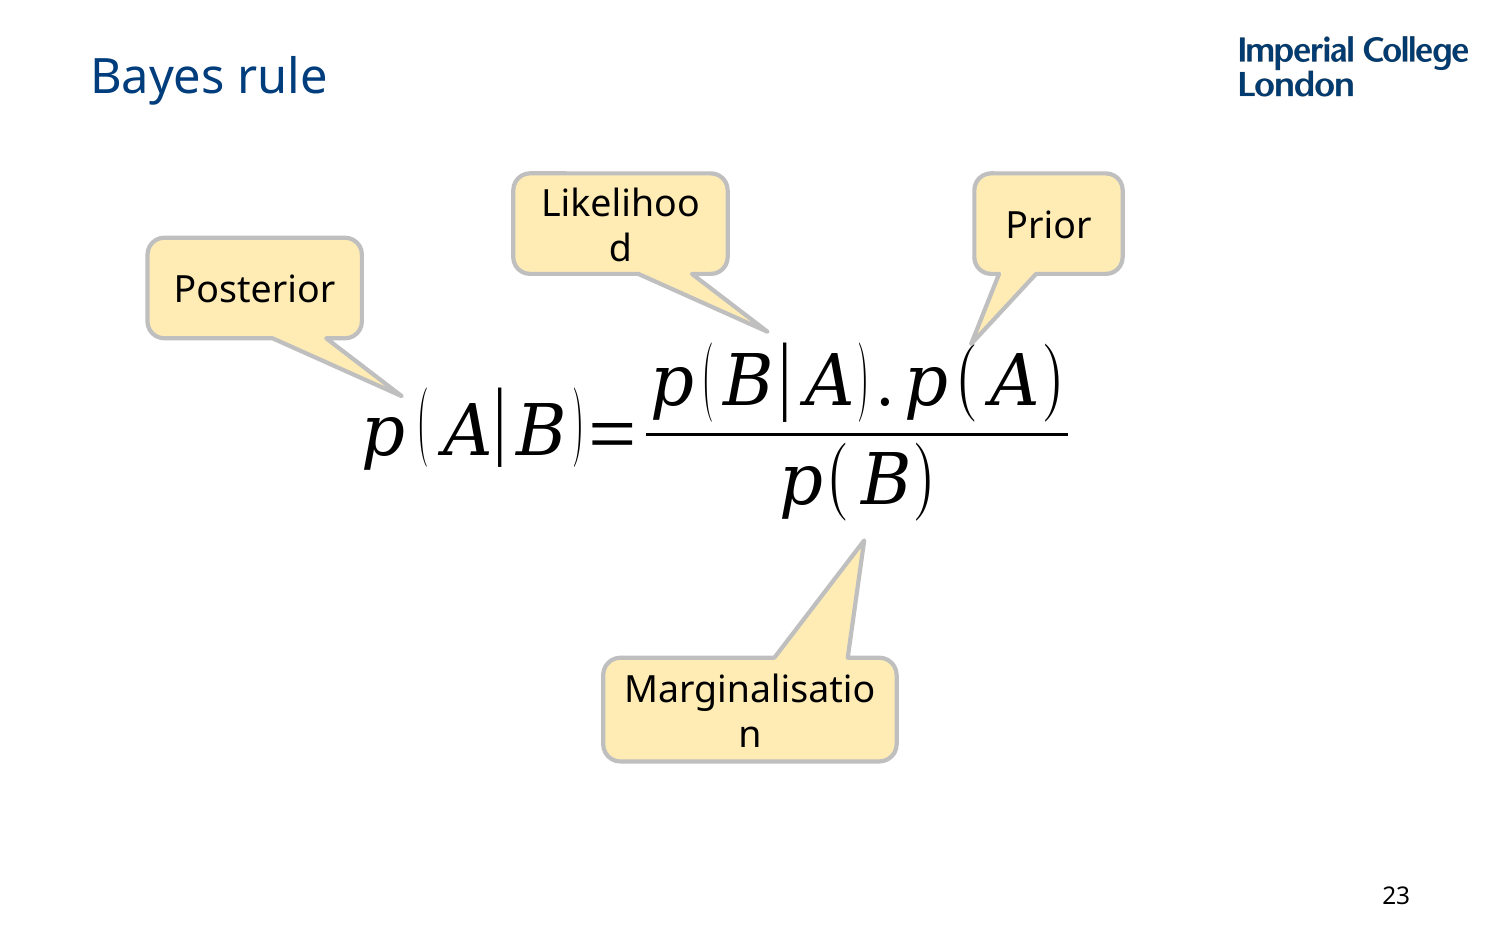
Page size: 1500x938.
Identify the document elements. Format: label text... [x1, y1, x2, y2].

text_box Posterior [145, 235, 404, 399]
slide_number 23 [1074, 872, 1426, 920]
text_box Likelihood [511, 171, 770, 334]
text_box Prior [969, 171, 1125, 346]
text_box Marginalisation [601, 538, 899, 764]
title Bayes rule [75, 0, 1425, 153]
picture [1425, 18, 1486, 114]
